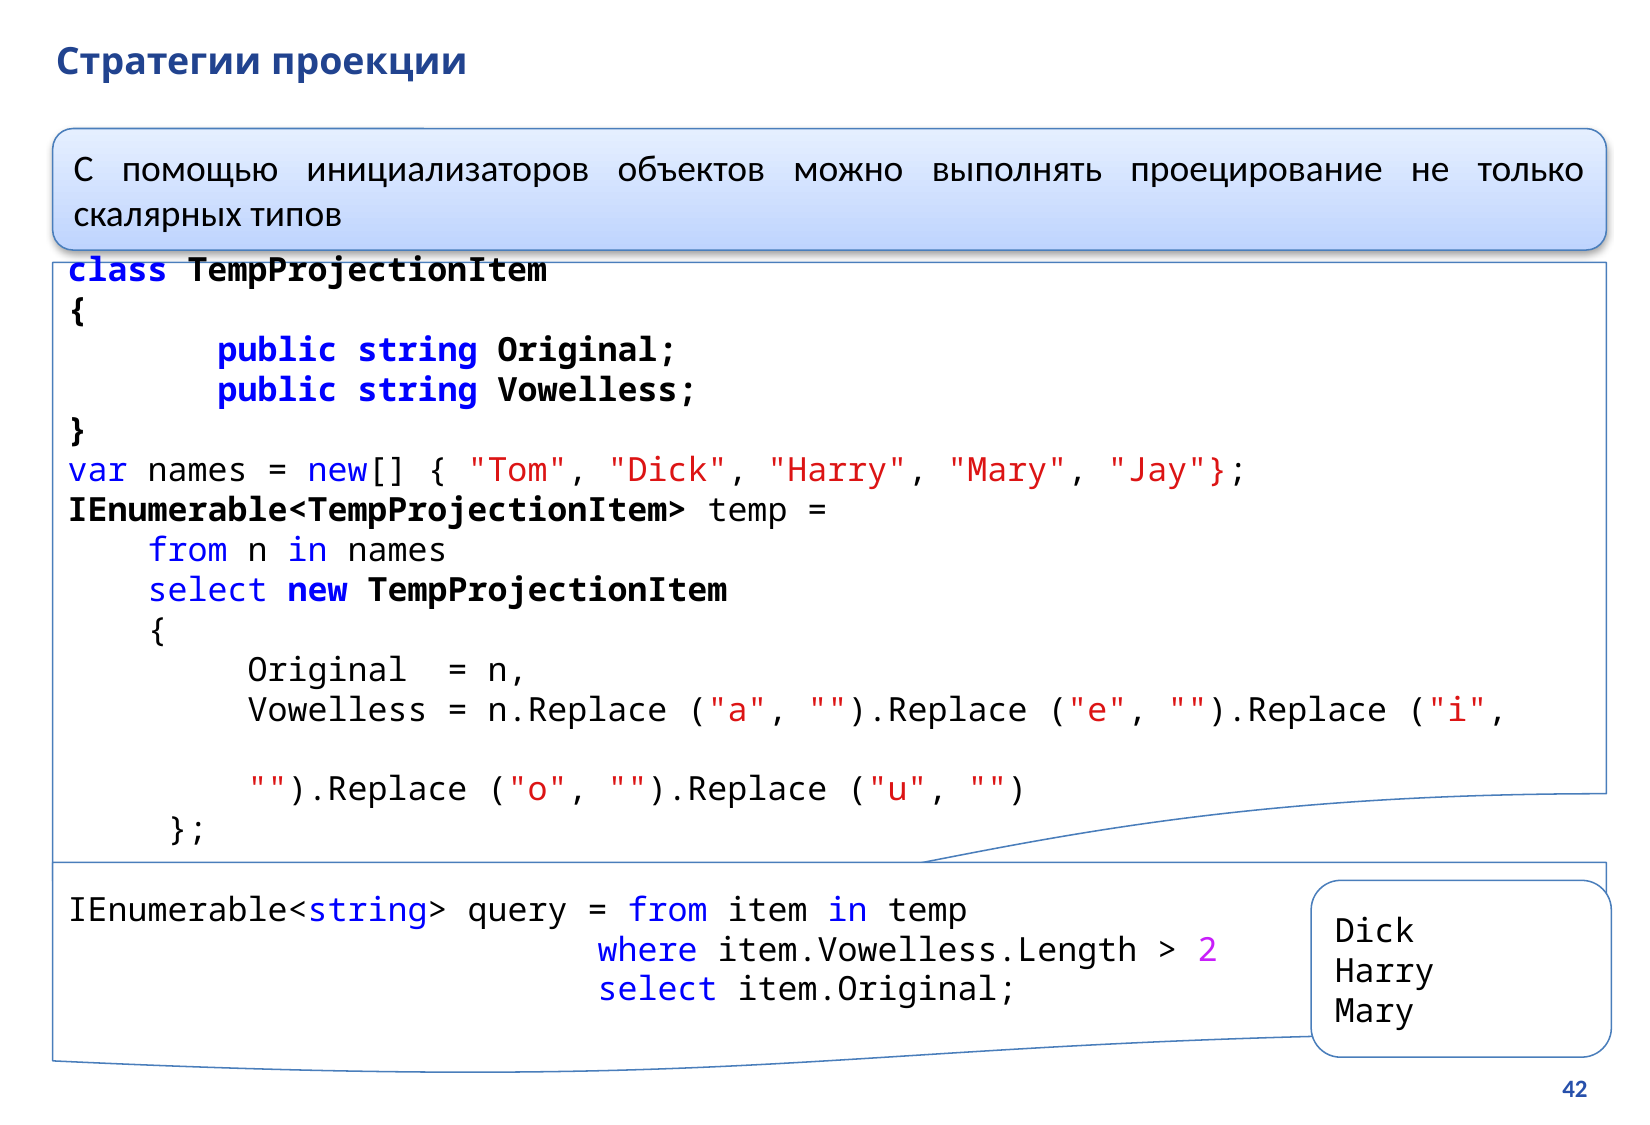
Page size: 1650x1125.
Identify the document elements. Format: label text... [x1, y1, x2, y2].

text_box IEnumerable<string> query = from item in temp where item.Vowelless.Length > 2 select item.Original; [51, 861, 1608, 1073]
title Стратегии проекции [40, 29, 1616, 90]
text_box С помощью инициализаторов объектов можно выполнять проецирование не только скалярных типов [51, 127, 1608, 251]
text_box class TempProjectionItem { public string Original; public string Vowelless; } var names = new[] { "Tom", "Dick", "Harry", "Mary", "Jay"}; IEnumerable<TempProjectionItem> temp = from n in names select new TempProjectionItem { Original = n, Vowelless = n.Replace ("a", "").Replace ("e", "").Replace ("i", "").Replace ("o", "").Replace ("u", "") }; [51, 261, 1608, 862]
text_box Dick Harry Mary [1310, 879, 1613, 1058]
